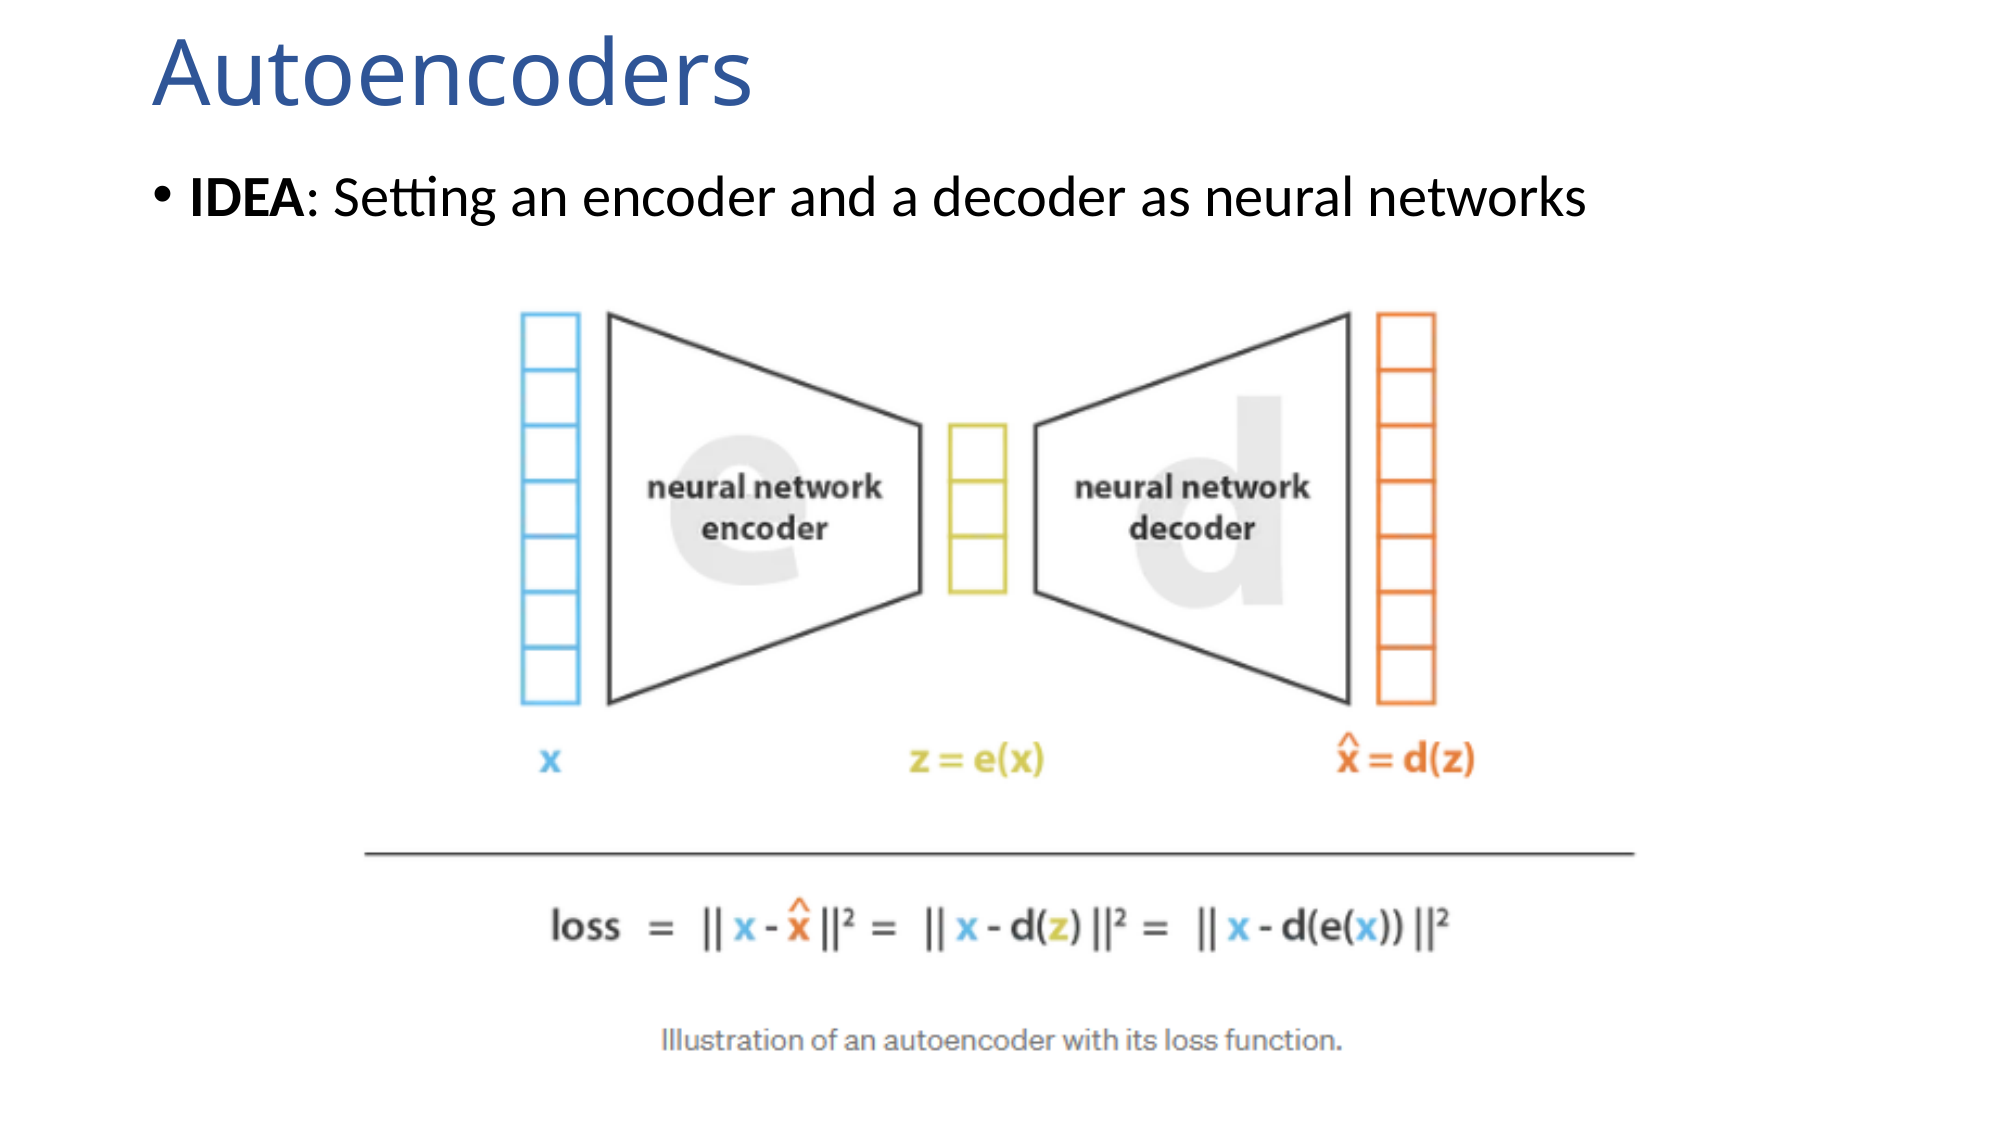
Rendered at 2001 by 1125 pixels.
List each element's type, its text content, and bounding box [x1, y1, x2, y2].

list IDEA: Setting an encoder and a decoder as neural networks [137, 158, 1863, 1014]
picture [326, 234, 1674, 1079]
title Autoencoders [137, 3, 1863, 149]
